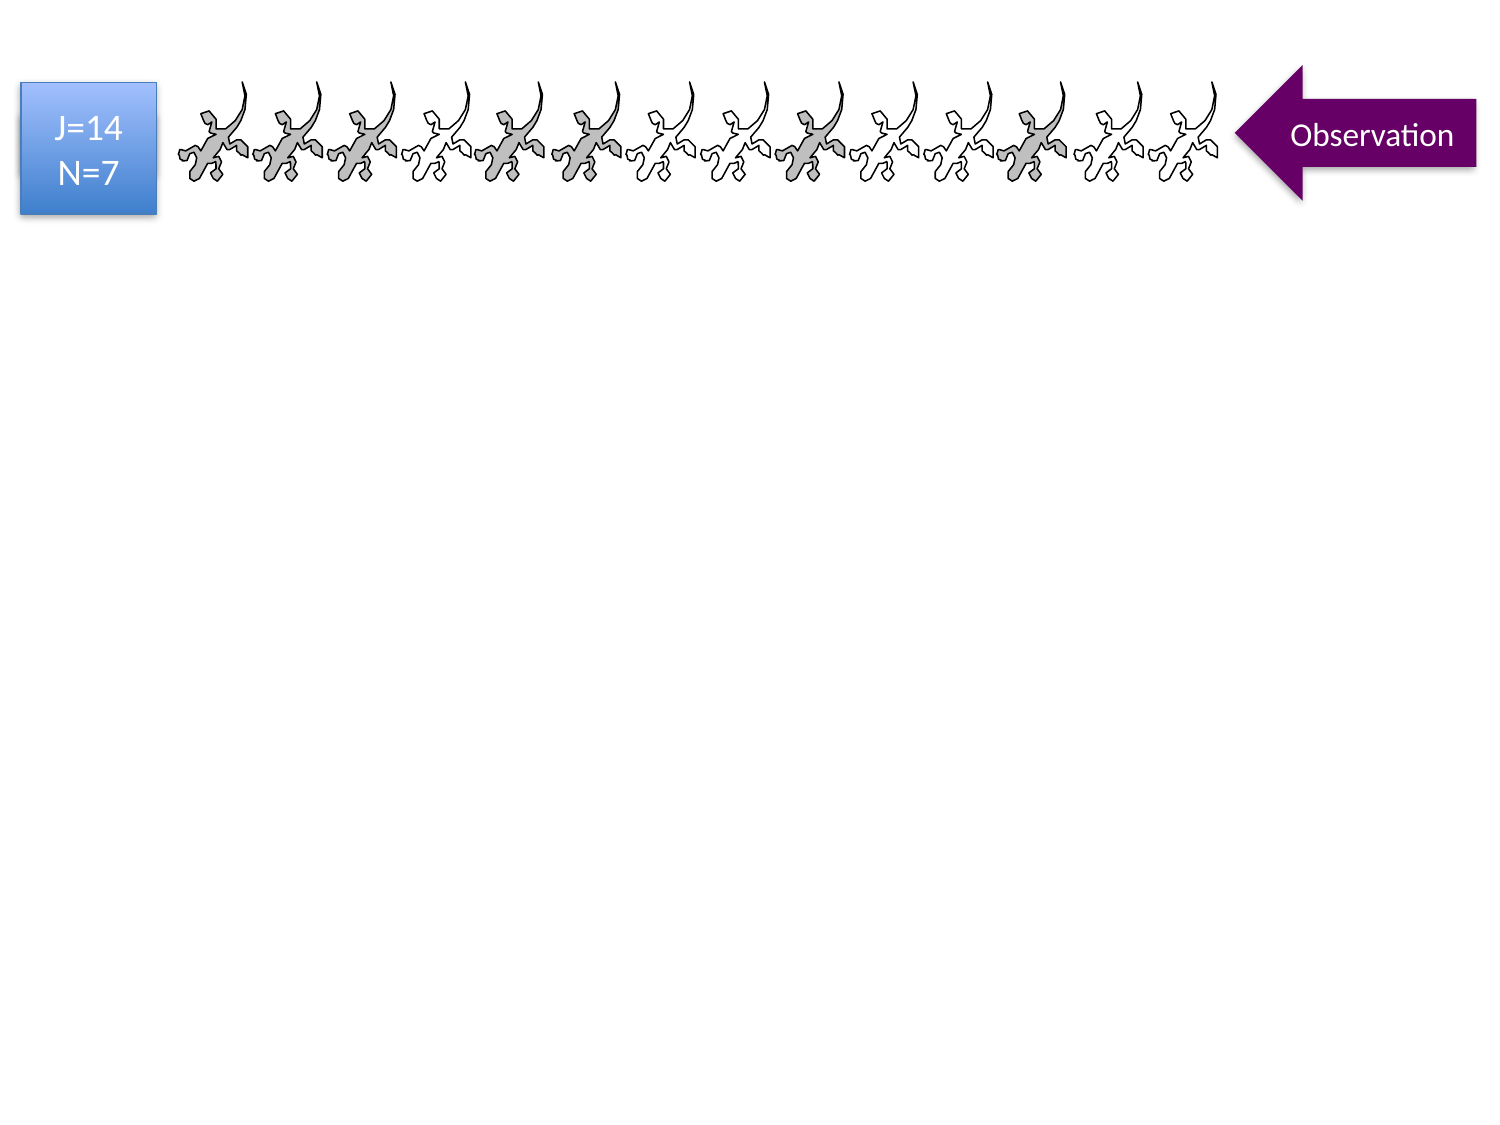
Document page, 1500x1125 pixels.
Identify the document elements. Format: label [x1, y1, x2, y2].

text_box [474, 81, 544, 182]
text_box [700, 81, 771, 182]
text_box [178, 81, 248, 182]
text_box [1148, 81, 1218, 182]
text_box [20, 82, 157, 215]
text_box [996, 81, 1067, 182]
text_box [252, 81, 323, 182]
text_box [849, 81, 919, 182]
text_box [401, 81, 471, 182]
text_box [327, 81, 397, 182]
text_box [775, 81, 845, 182]
text_box [1073, 81, 1144, 182]
text_box [923, 81, 994, 182]
text_box [625, 81, 696, 182]
text_box [551, 81, 621, 182]
text_box [1234, 64, 1478, 202]
